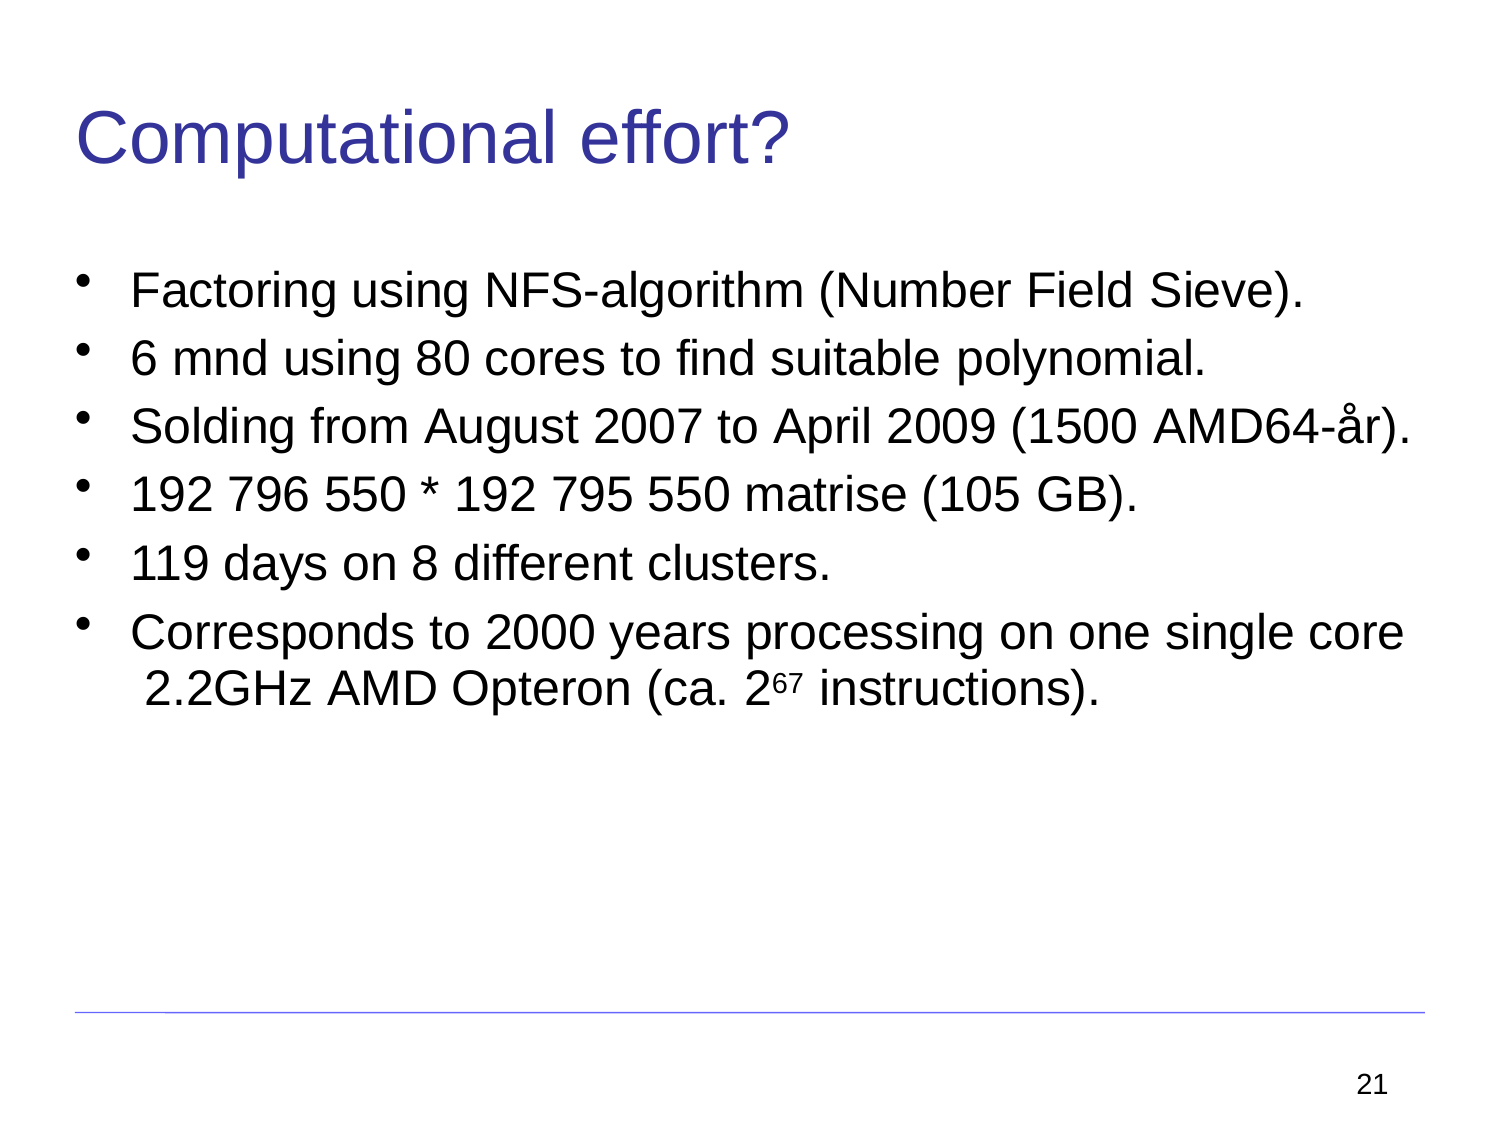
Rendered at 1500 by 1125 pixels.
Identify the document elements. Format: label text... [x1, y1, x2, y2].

title Computational effort? [72, 86, 794, 246]
text_box Factoring using NFS-algorithm (Number Field Sieve). 6 mnd using 80 cores to find suitable polynomial. Solding from August 2007 to April 2009 (1500 AMD64-år). 192 796 550 * 192 795 550 matrise (105 GB). 119 days on 8 different clusters. Corresponds to 2000 years processing on one single core 2.2GHz AMD Opteron (ca. 267 instructions). [68, 246, 1422, 716]
slide_number 21 [1350, 1065, 1396, 1125]
